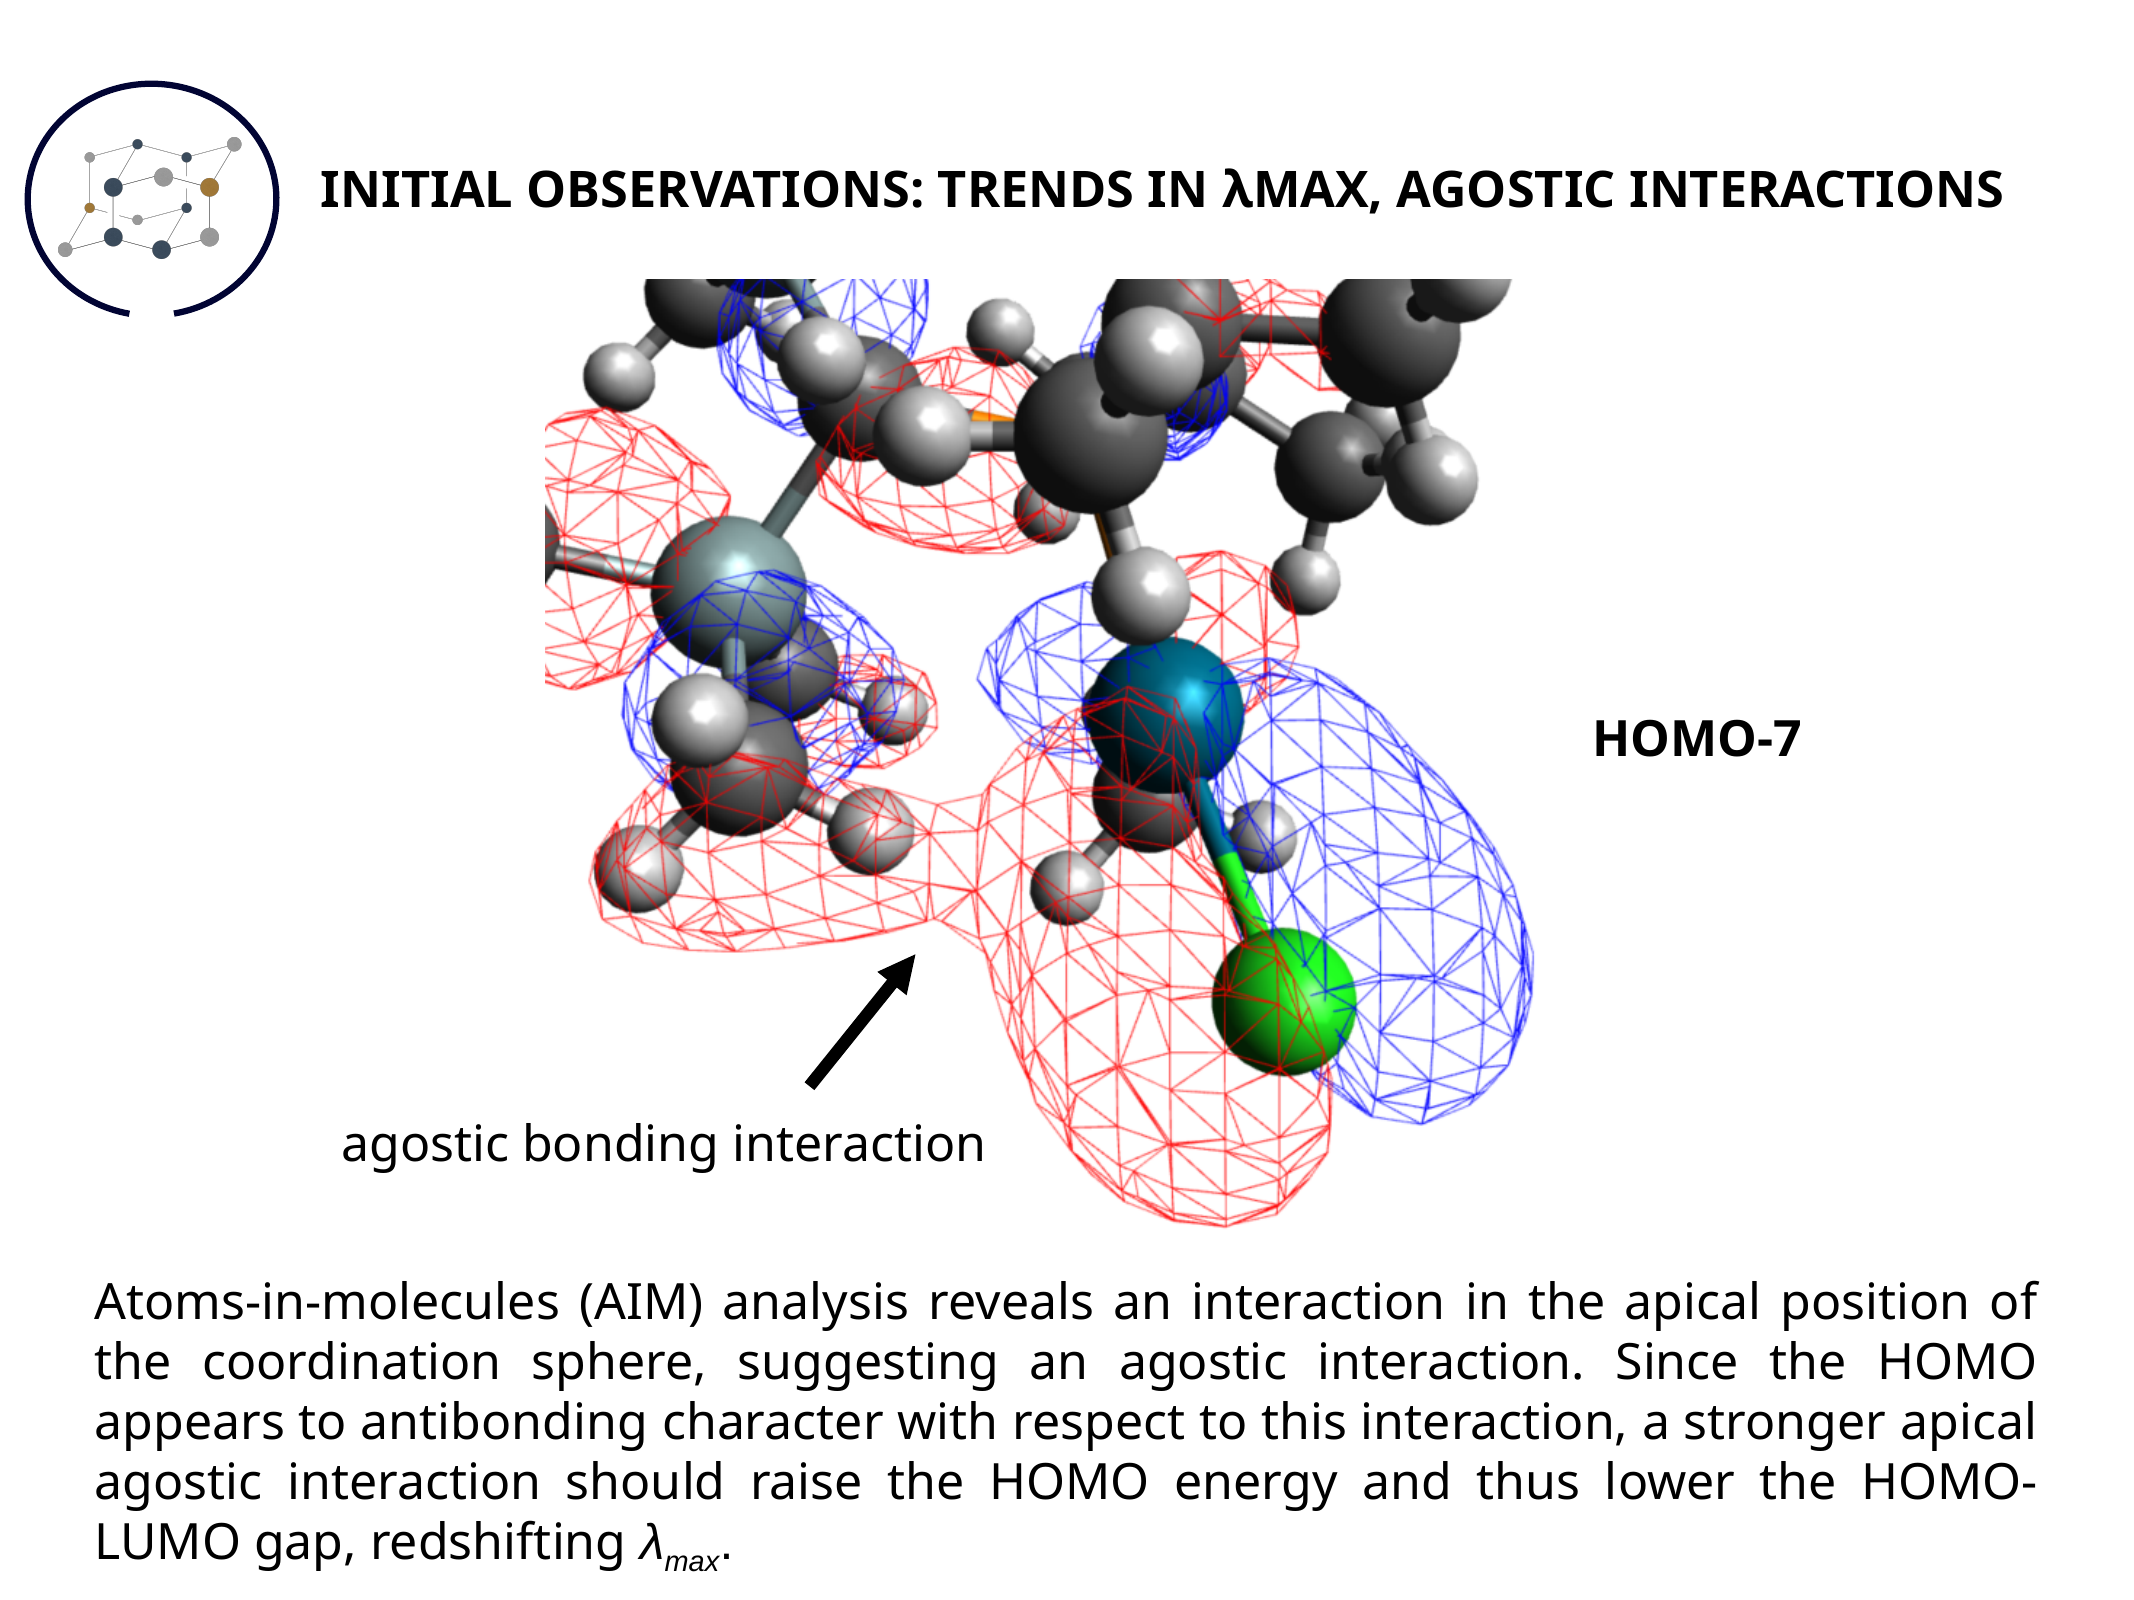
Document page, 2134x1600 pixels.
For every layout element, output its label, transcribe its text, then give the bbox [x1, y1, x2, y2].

picture [545, 279, 1588, 1235]
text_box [809, 954, 916, 1087]
text_box INITIAL OBSERVATIONS: TRENDS IN λMAX, AGOSTIC INTERACTIONS [315, 152, 2134, 223]
text_box agostic bonding interaction [332, 1102, 545, 1180]
text_box Atoms-in-molecules (AIM) analysis reveals an interaction in the apical position of the coordination sphere, suggesting an agostic interaction. Since the HOMO appears to antibonding character with respect to this interaction, a stronger apical agostic interaction should raise the HOMO energy and thus lower the HOMO-LUMO gap, redshifting λmax. [86, 1260, 2047, 1586]
picture [57, 136, 242, 260]
text_box HOMO-7 [1588, 698, 1811, 775]
